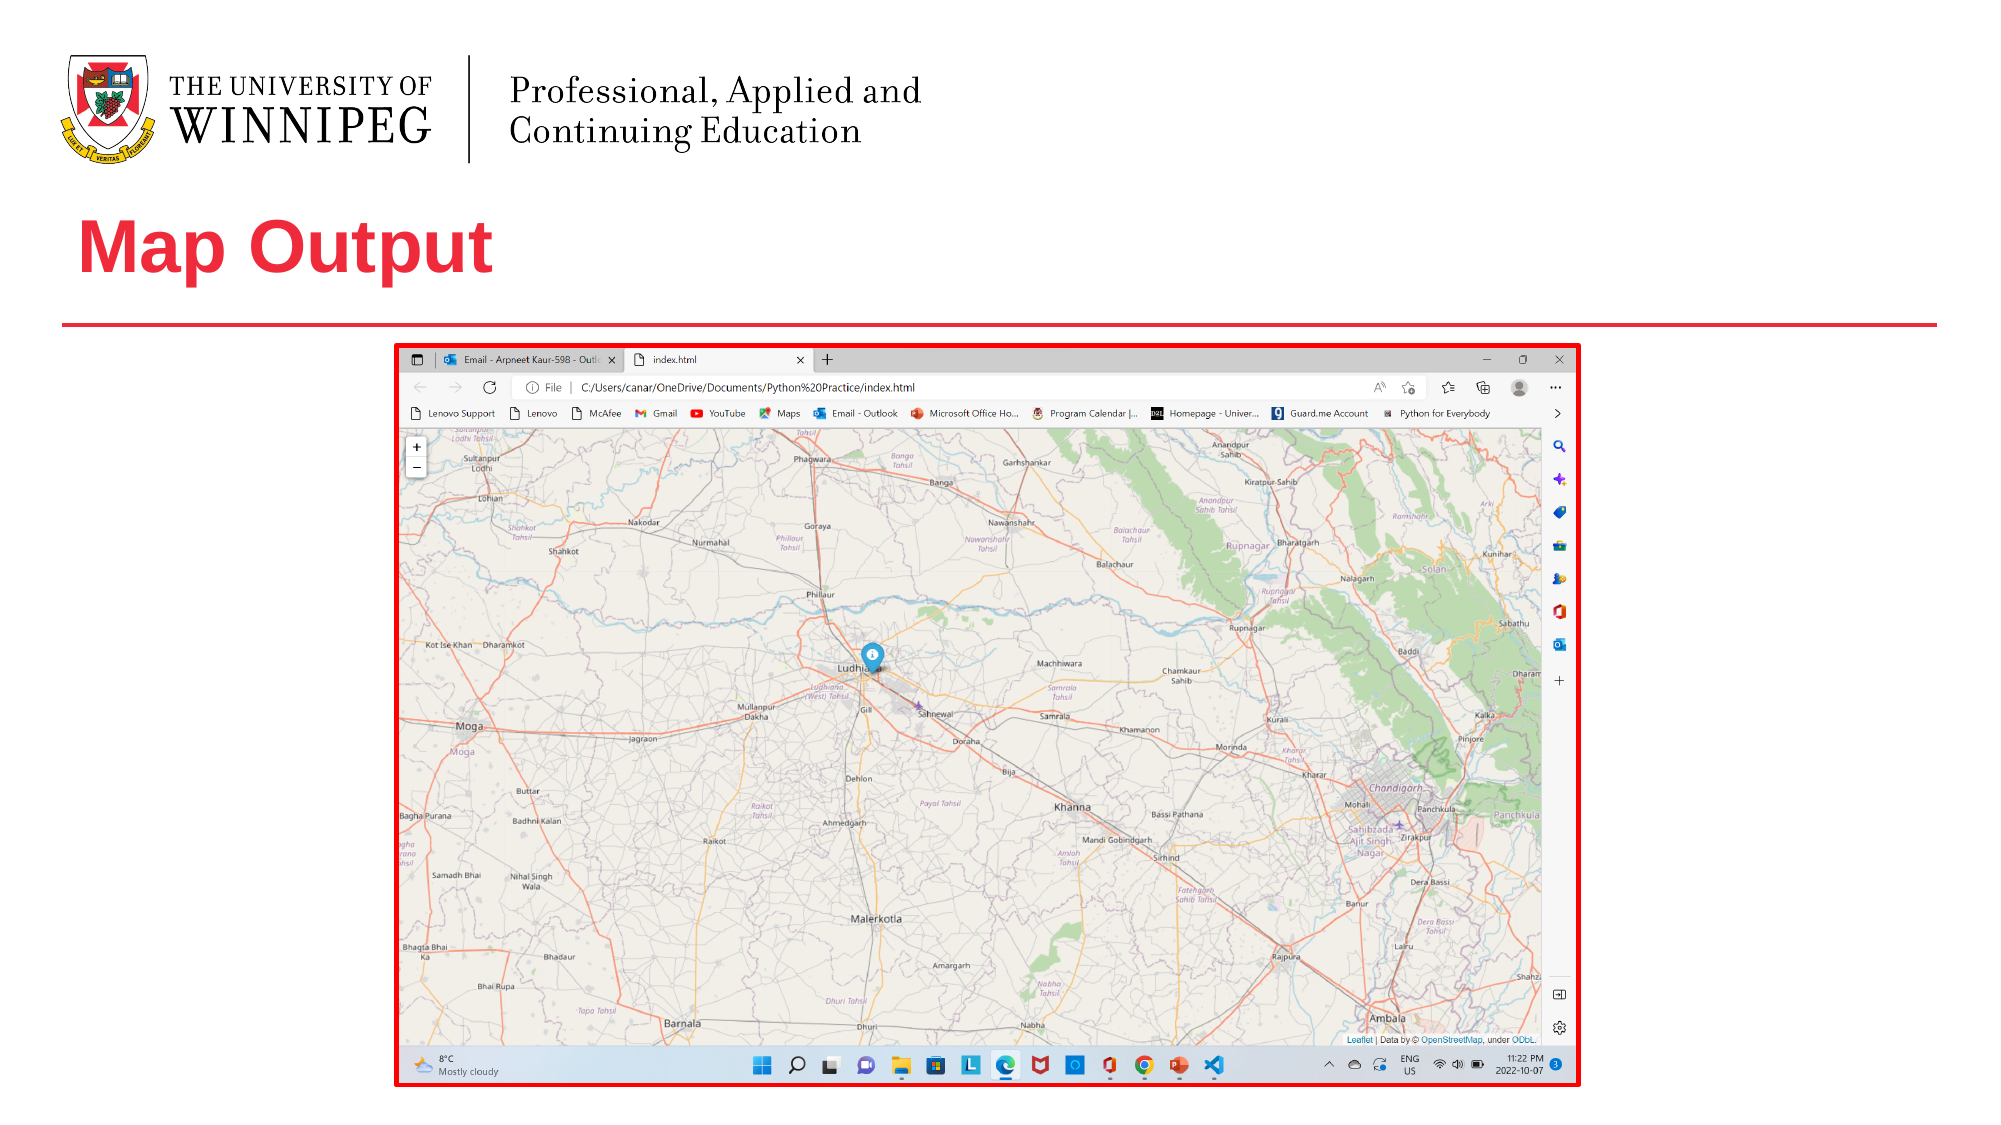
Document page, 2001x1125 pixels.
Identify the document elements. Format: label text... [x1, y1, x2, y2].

list Map Output [62, 200, 1938, 288]
picture [60, 55, 922, 164]
picture [398, 347, 1577, 1083]
